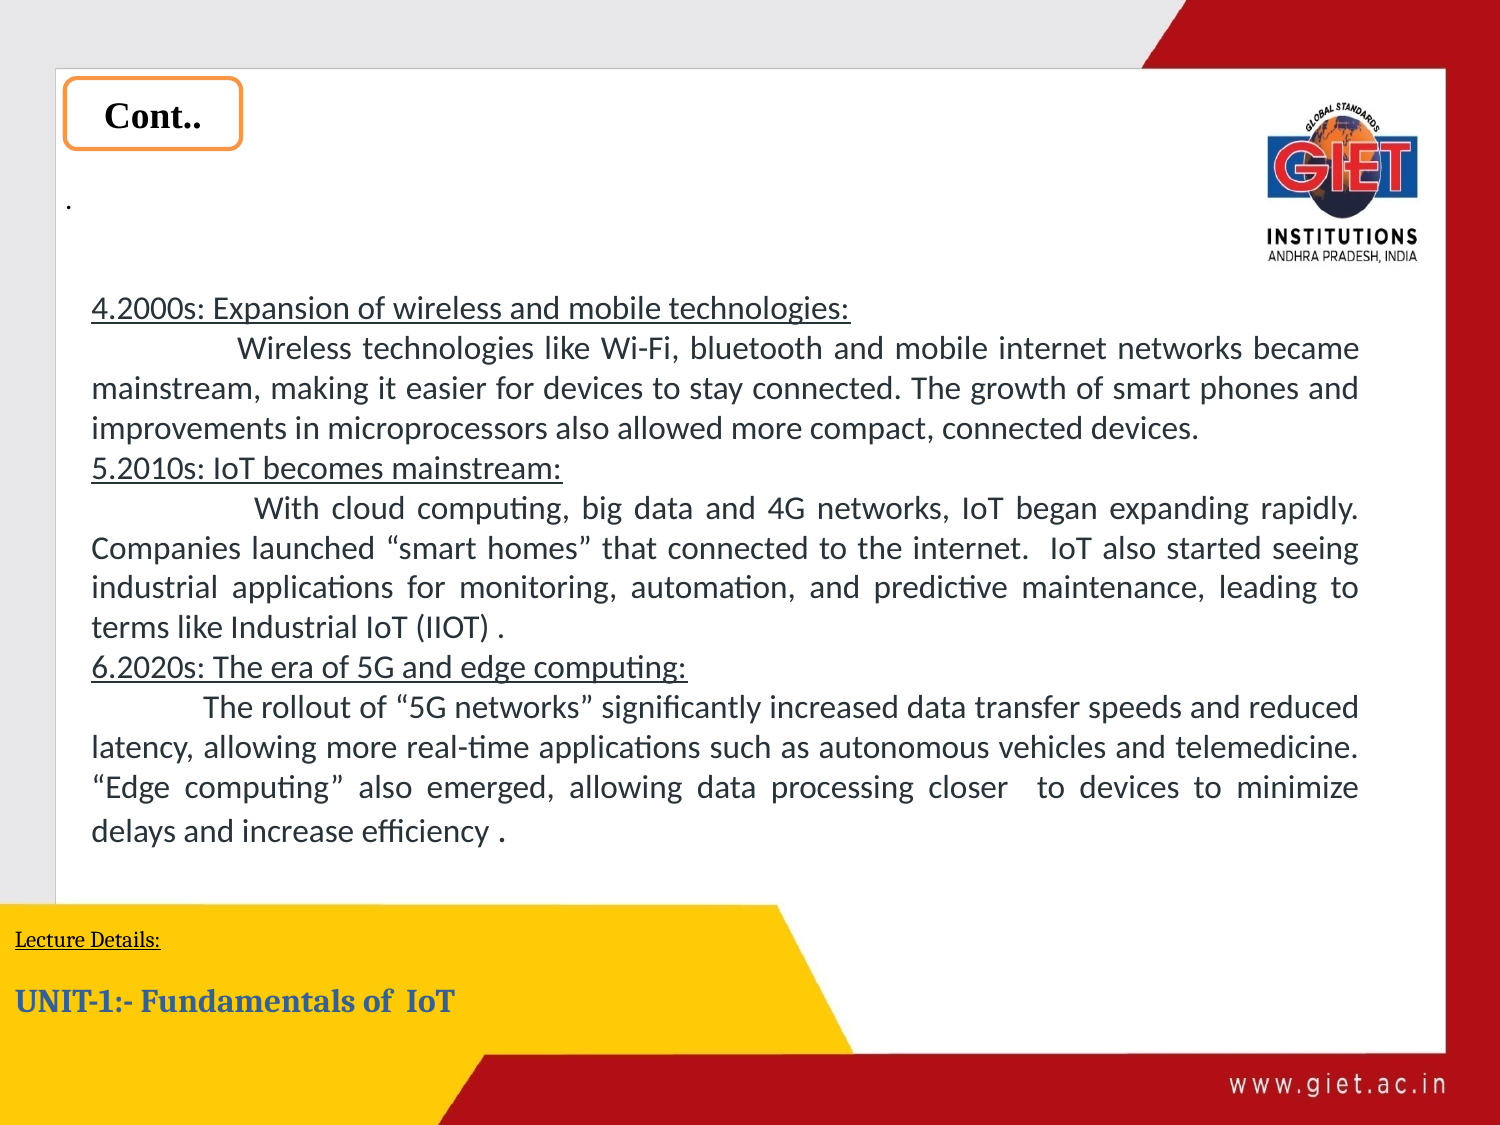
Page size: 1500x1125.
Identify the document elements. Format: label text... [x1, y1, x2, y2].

text_box . [50, 172, 1258, 223]
text_box Lecture Details: UNIT-1:- Fundamentals of IoT [0, 916, 881, 1062]
text_box Cont.. [62, 76, 244, 152]
text_box 4.2000s: Expansion of wireless and mobile technologies: Wireless technologies like Wi-Fi, bluetooth and mobile internet networks became mainstream, making it easier for devices to stay connected. The growth of smart phones and improvements in microprocessors also allowed more compact, connected devices. 5.2010s: IoT becomes mainstream: With cloud computing, big data and 4G networks, IoT began expanding rapidly. Companies launched “smart homes” that connected to the internet. IoT also started seeing industrial applications for monitoring, automation, and predictive maintenance, leading to terms like Industrial IoT (IIOT) . 6.2020s: The era of 5G and edge computing: The rollout of “5G networks” significantly increased data transfer speeds and reduced latency, allowing more real-time applications such as autonomous vehicles and telemedicine. “Edge computing” also emerged, allowing data processing closer to devices to minimize delays and increase efficiency . [76, 278, 1376, 898]
picture [0, 0, 1500, 1125]
